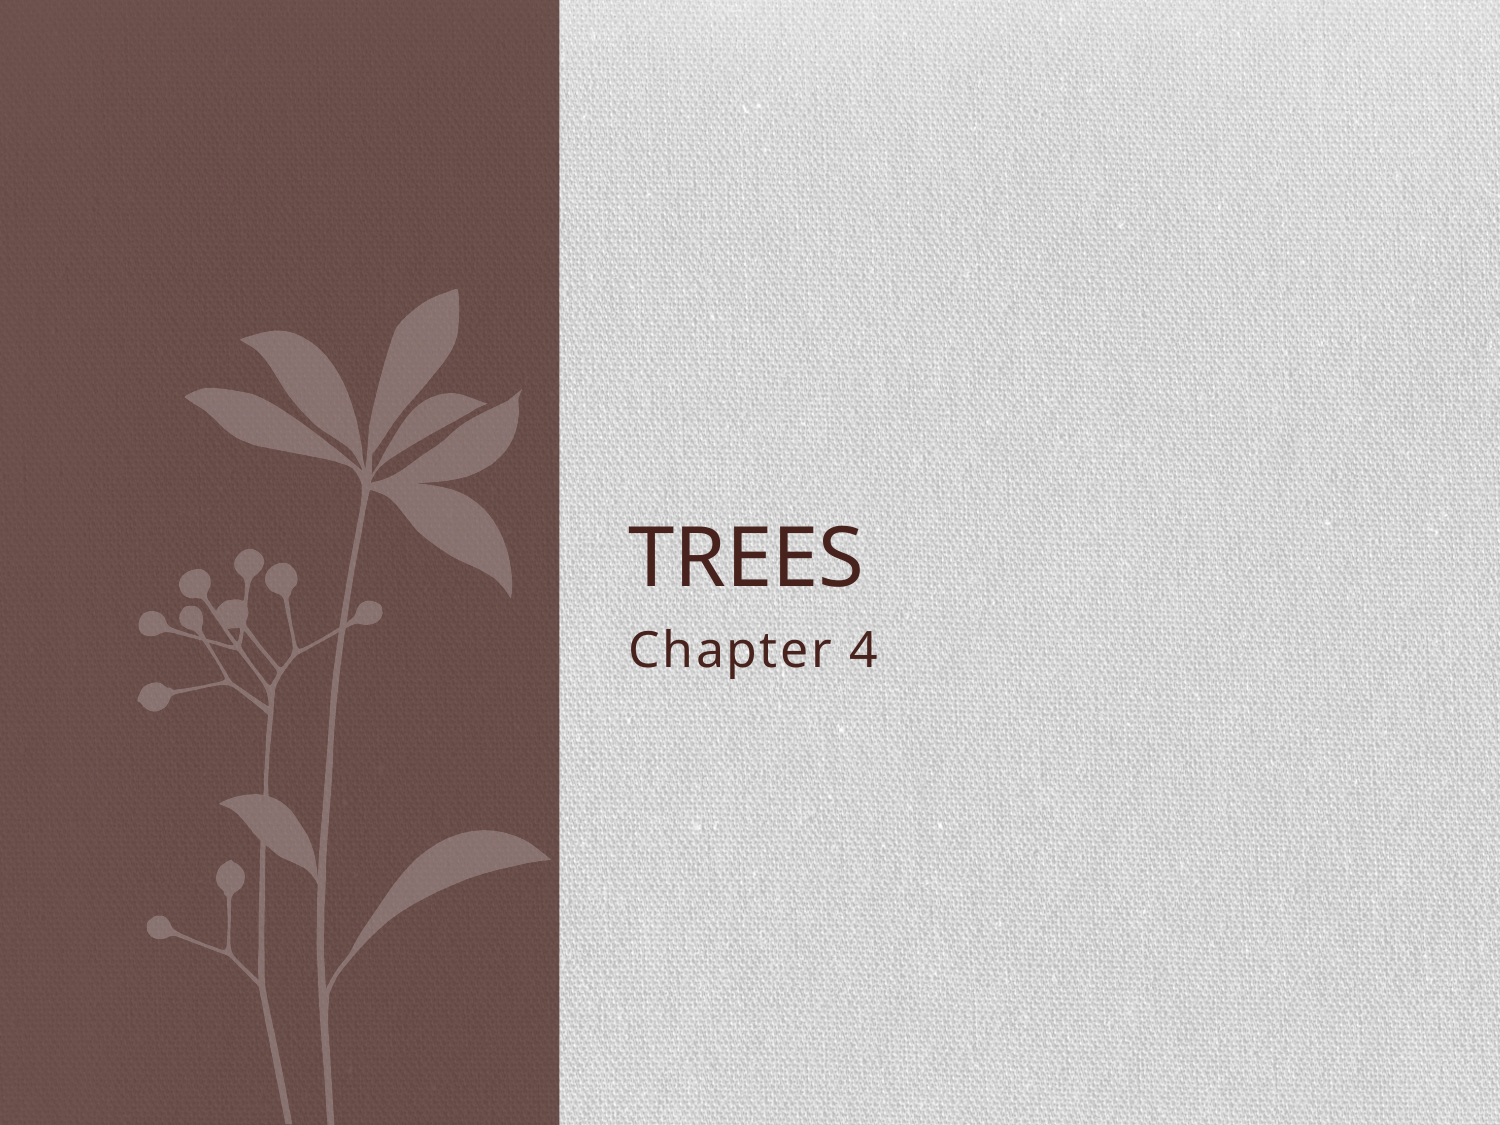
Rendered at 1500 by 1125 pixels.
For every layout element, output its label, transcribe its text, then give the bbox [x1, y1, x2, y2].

title Trees [613, 232, 1454, 611]
subtitle Chapter 4 [614, 611, 1454, 870]
